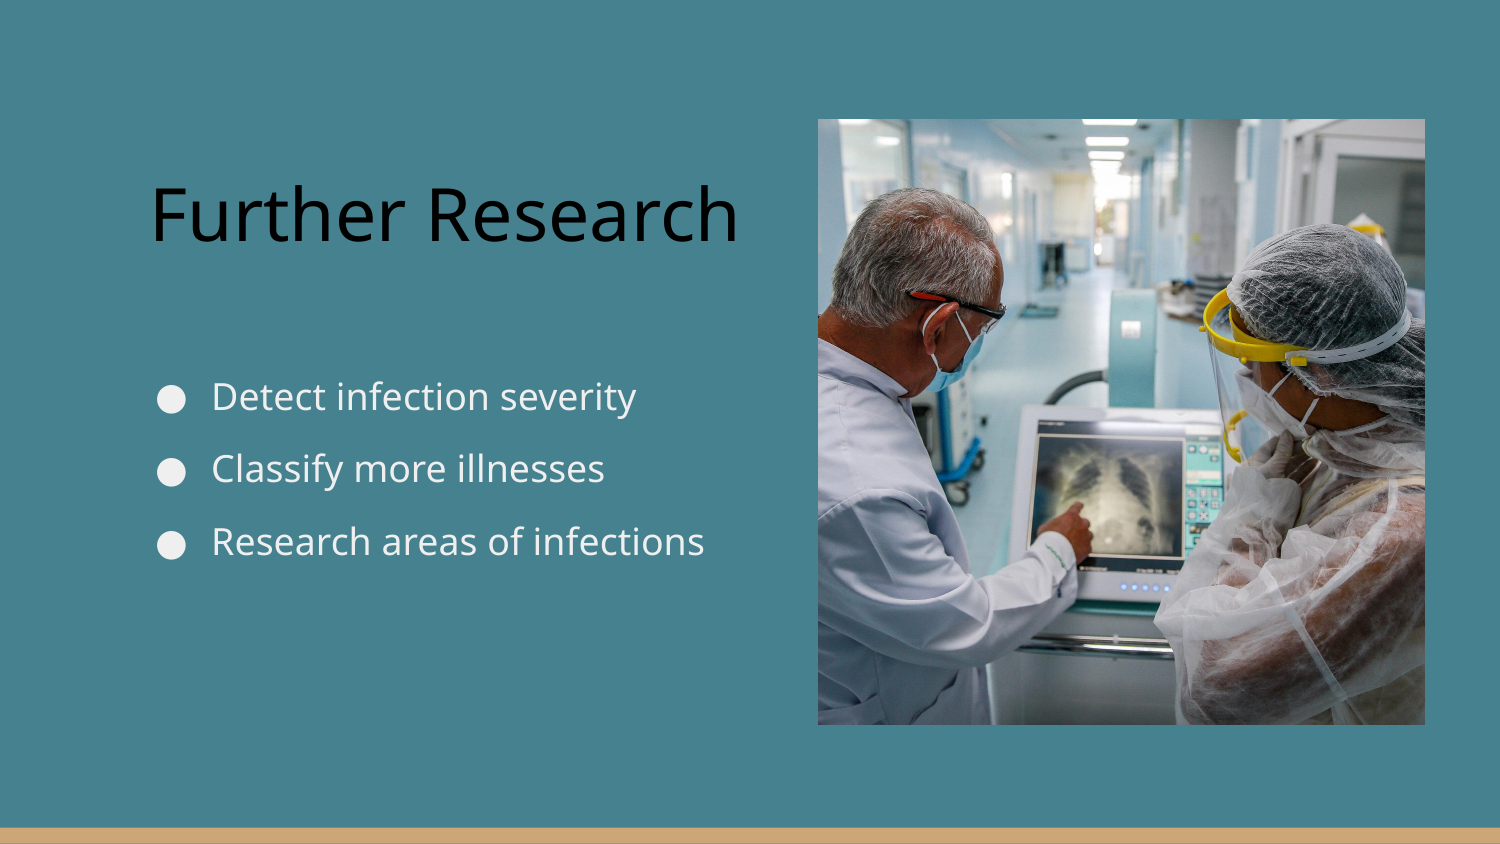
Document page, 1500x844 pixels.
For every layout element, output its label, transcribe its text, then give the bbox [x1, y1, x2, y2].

list Detect infection severity Classify more illnesses Research areas of infections [121, 321, 770, 608]
picture [818, 118, 1425, 725]
title Further Research [121, 134, 770, 271]
